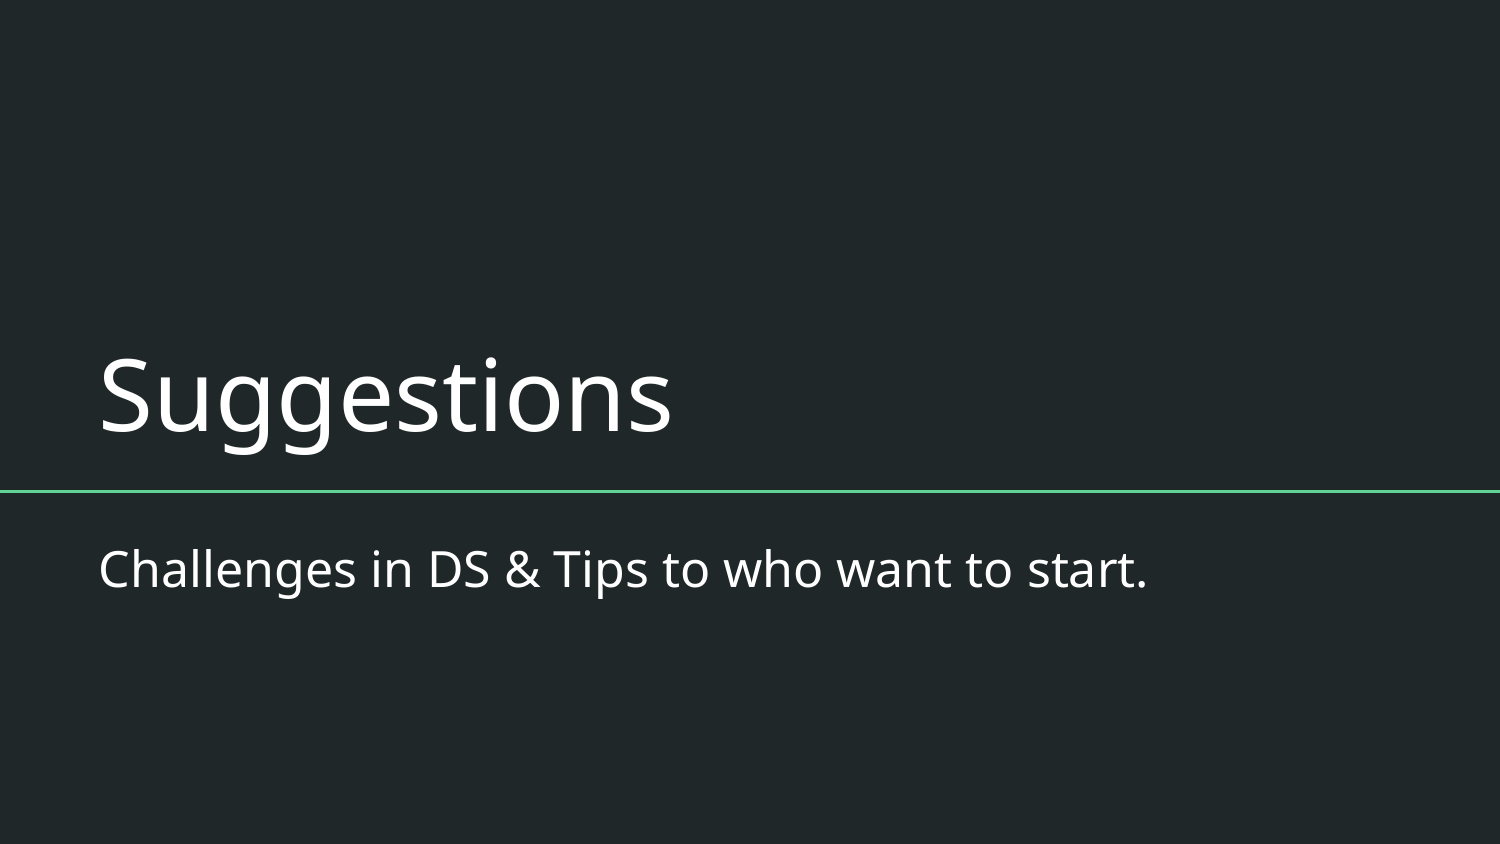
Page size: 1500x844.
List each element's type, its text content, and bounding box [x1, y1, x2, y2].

subtitle Challenges in DS & Tips to who want to start. [83, 522, 1417, 626]
title Suggestions [83, 206, 1417, 467]
